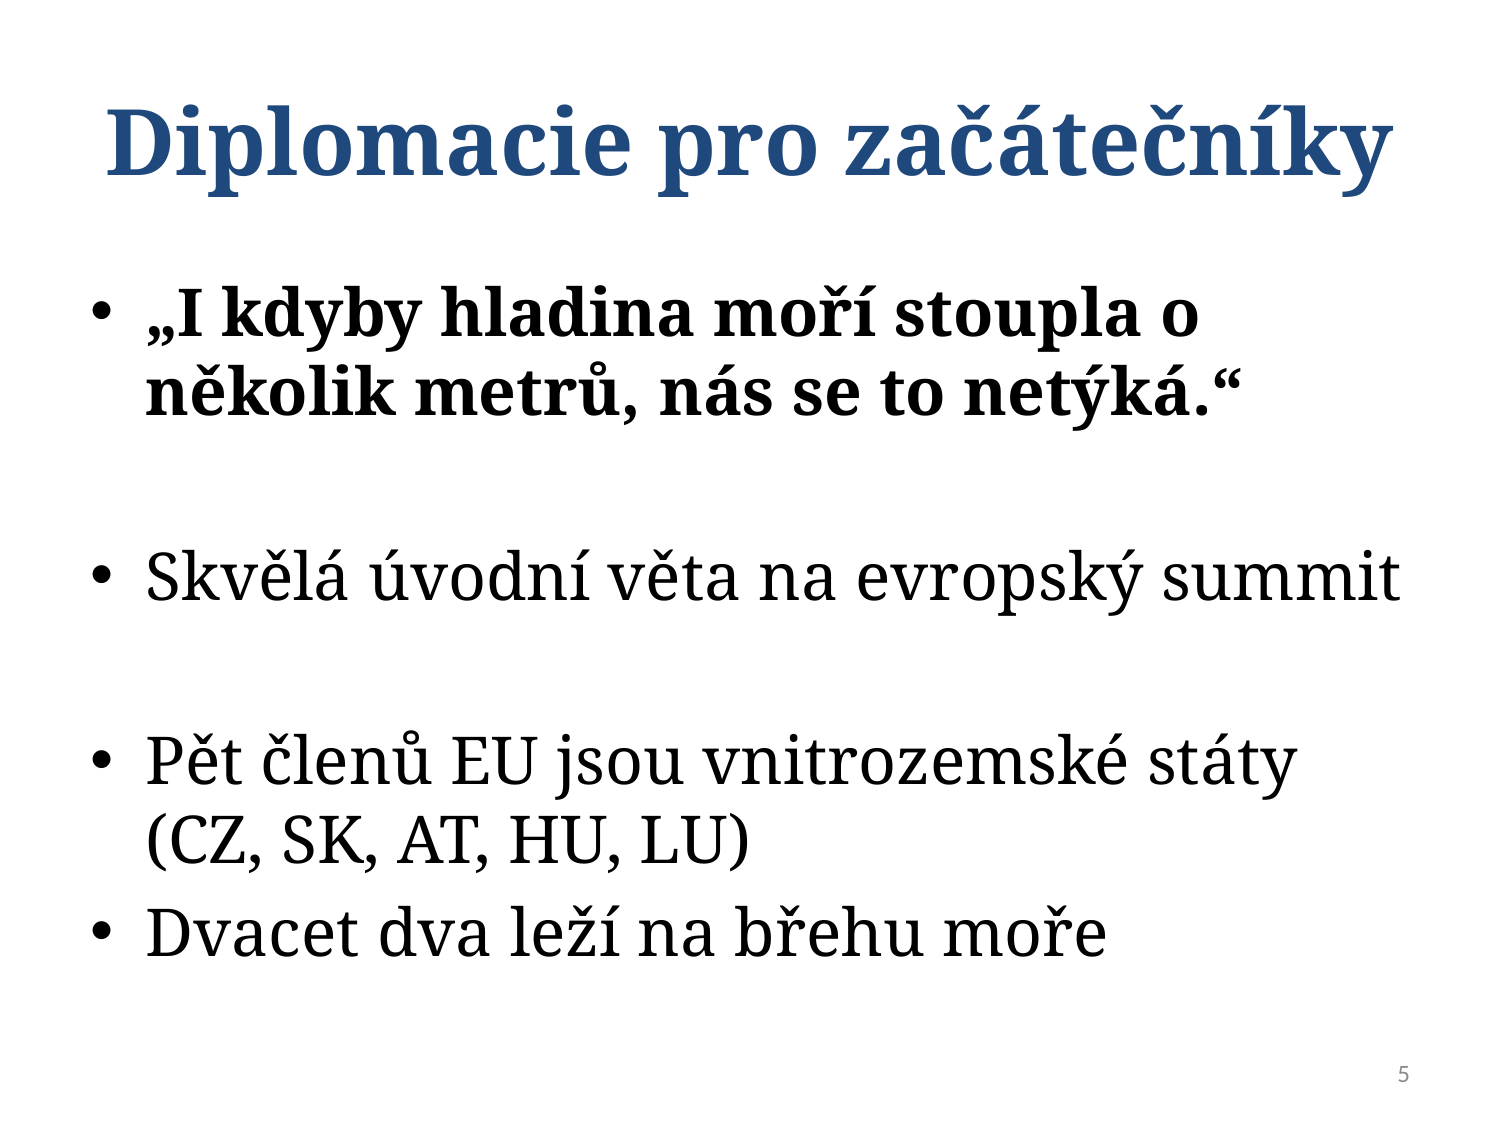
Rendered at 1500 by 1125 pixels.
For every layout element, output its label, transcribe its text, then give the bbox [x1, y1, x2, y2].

list „I kdyby hladina moří stoupla o několik metrů, nás se to netýká.“ Skvělá úvodní věta na evropský summit Pět členů EU jsou vnitrozemské státy (CZ, SK, AT, HU, LU) Dvacet dva leží na břehu moře [75, 262, 1425, 1005]
slide_number 5 [1074, 1042, 1425, 1103]
title Diplomacie pro začátečníky [75, 45, 1425, 233]
